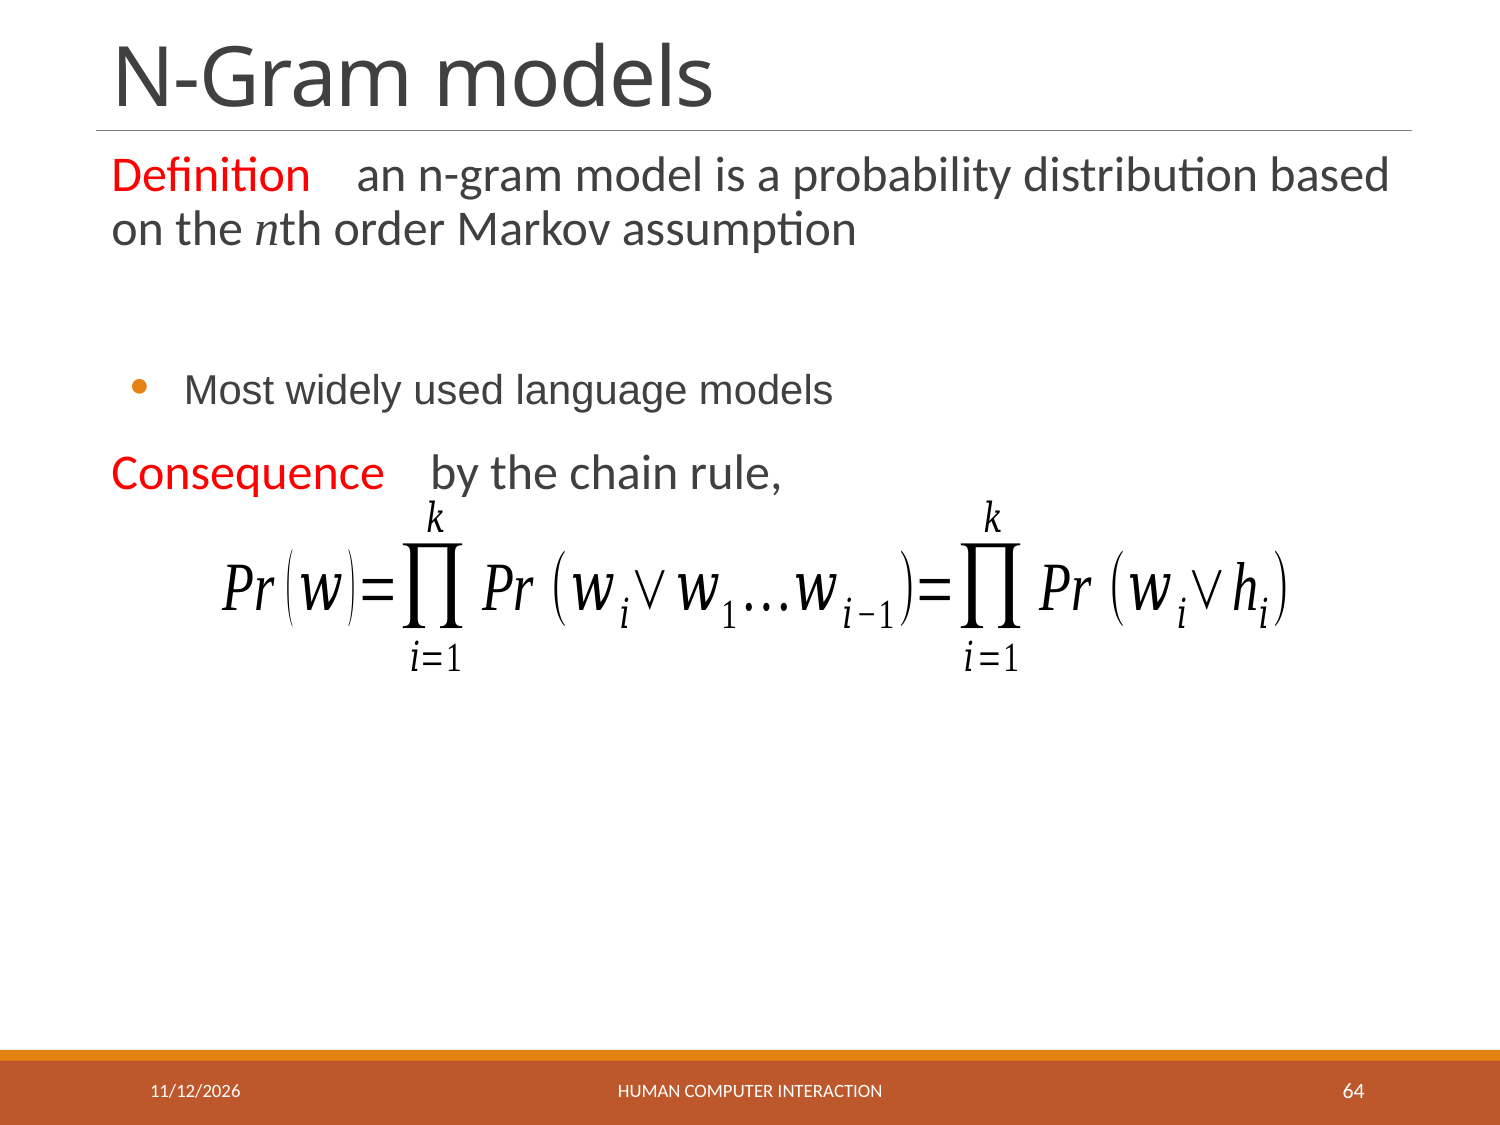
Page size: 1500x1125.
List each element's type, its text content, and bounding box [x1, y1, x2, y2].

title N-Gram models [96, 19, 1413, 131]
footer Human Computer Interaction [453, 1059, 1047, 1120]
slide_number 64 [1218, 1059, 1380, 1120]
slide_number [135, 1059, 440, 1120]
